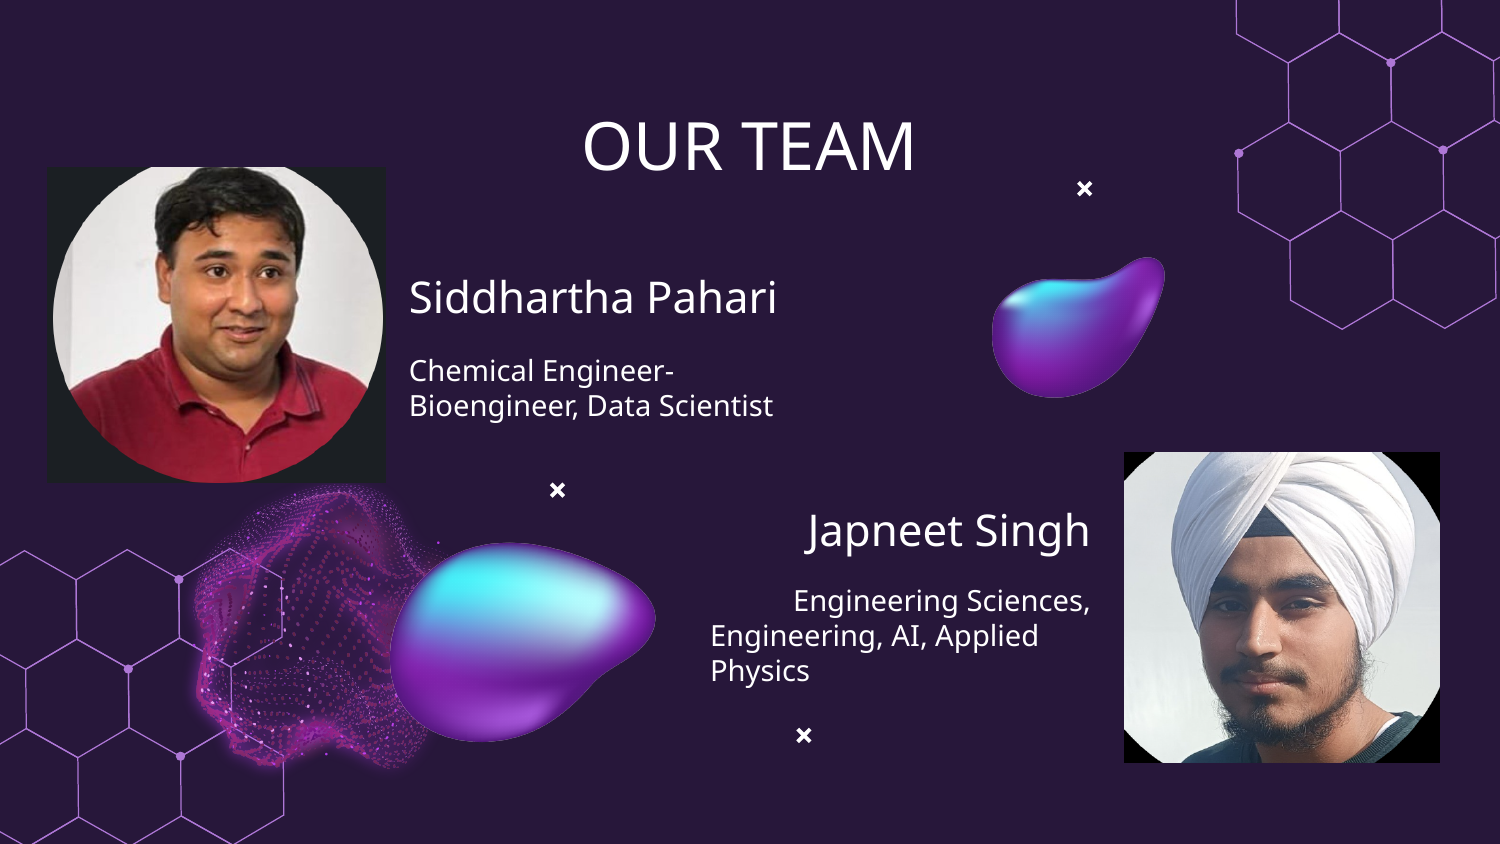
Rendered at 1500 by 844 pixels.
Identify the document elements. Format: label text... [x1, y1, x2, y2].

subtitle Chemical Engineer- Bioengineer, Data Scientist [393, 337, 805, 417]
subtitle Engineering Sciences, Engineering, AI, Applied Physics [695, 567, 1106, 647]
subtitle Japneet Singh [695, 495, 1106, 567]
subtitle Siddhartha Pahari [393, 262, 805, 337]
picture [1124, 451, 1441, 763]
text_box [550, 483, 565, 497]
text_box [797, 728, 811, 742]
title OUR TEAM [118, 88, 1382, 183]
picture [971, 228, 1199, 421]
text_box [1078, 182, 1092, 196]
picture [46, 167, 676, 799]
